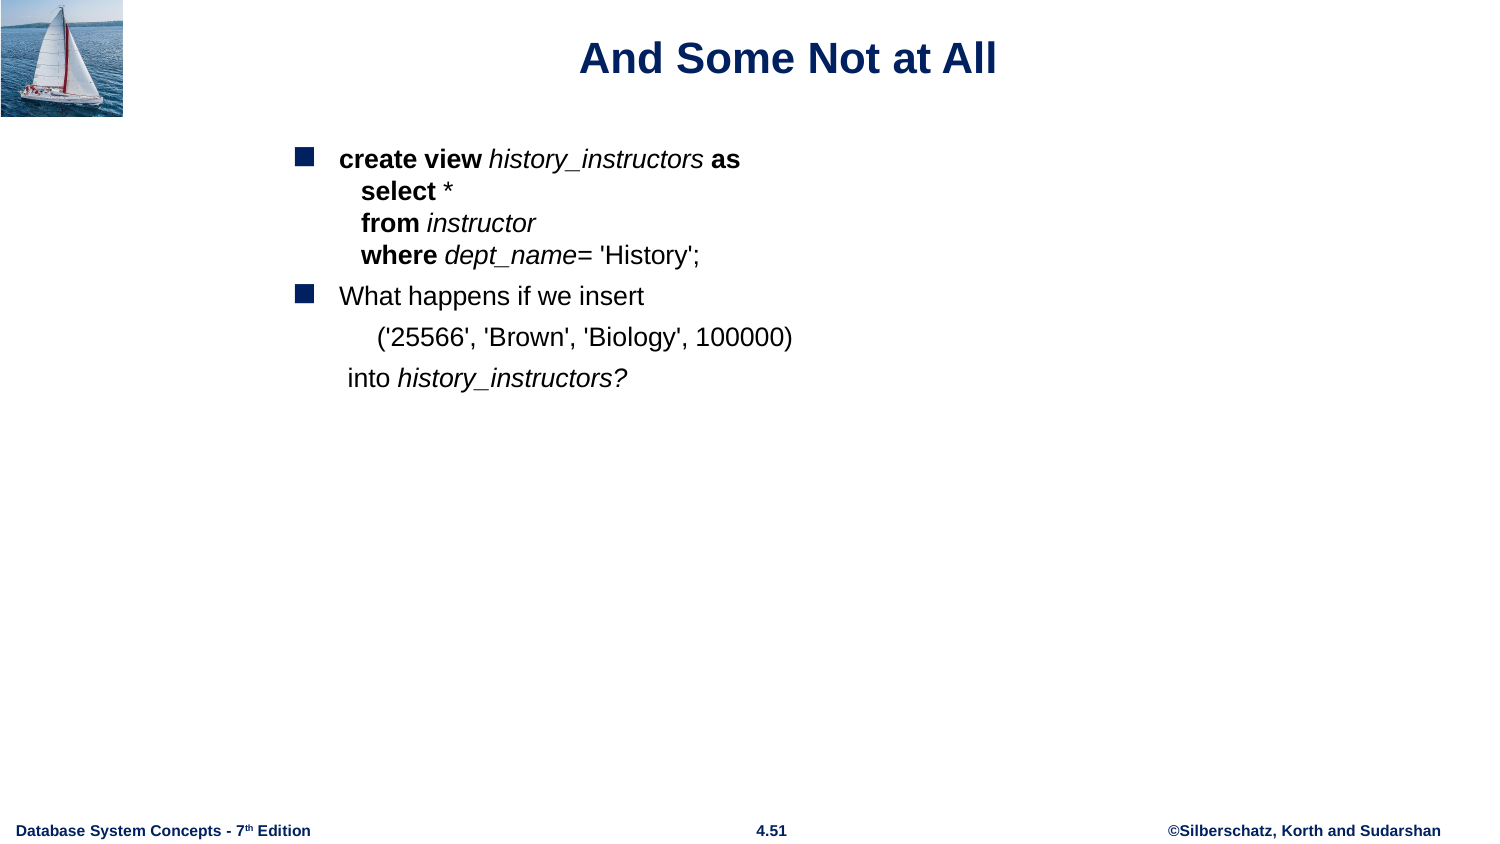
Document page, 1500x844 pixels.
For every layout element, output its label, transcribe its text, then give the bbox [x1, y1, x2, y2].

title And Some Not at All [125, 14, 1452, 90]
picture [0, 0, 123, 117]
list create view history_instructors as select * from instructor where dept_name= 'History'; What happens if we insert ('25566', 'Brown', 'Biology', 100000) into history_instructors? [282, 134, 1070, 555]
